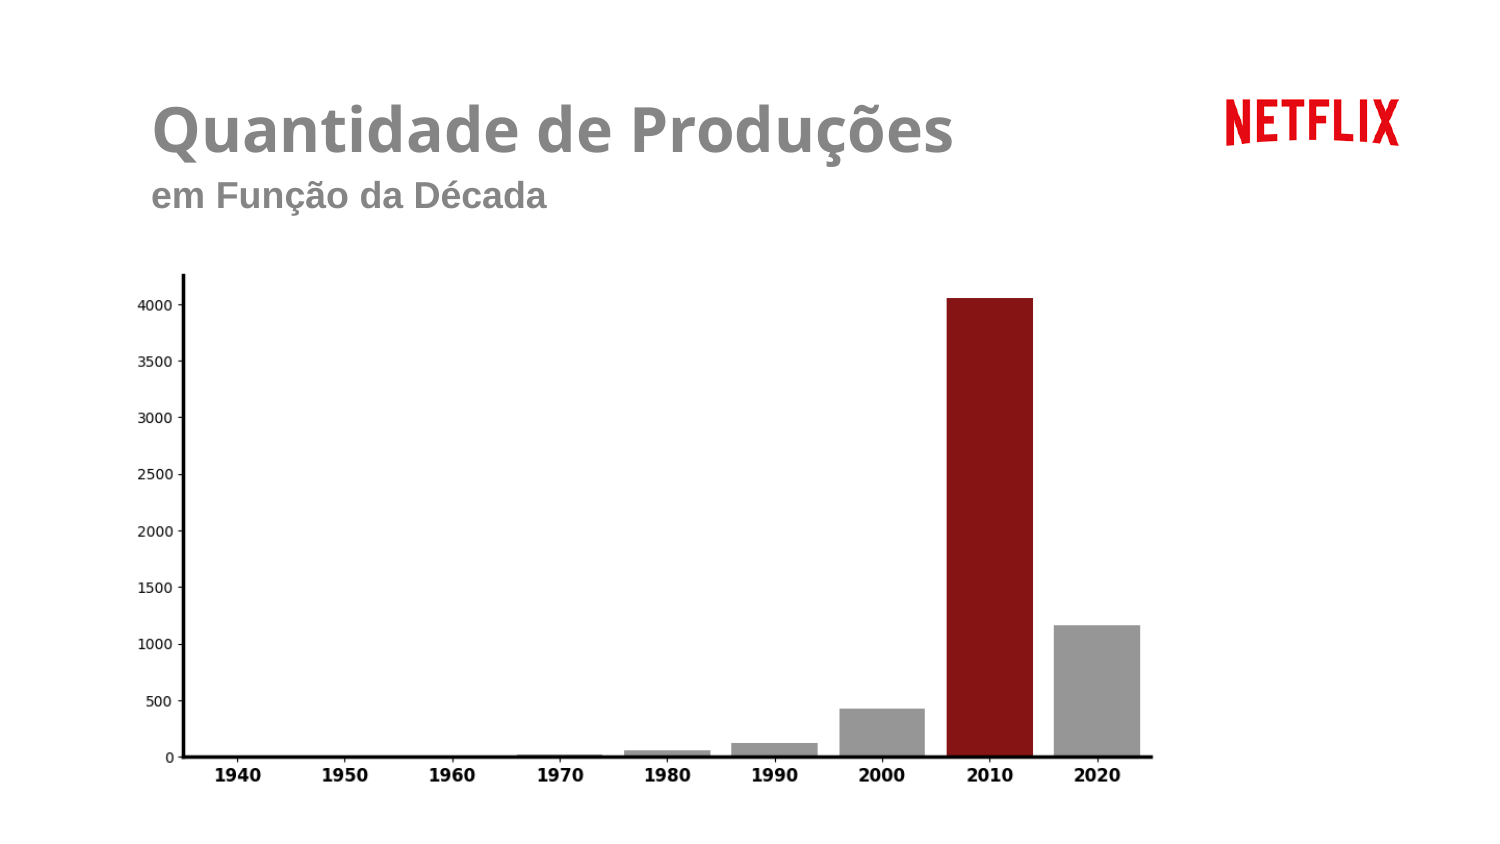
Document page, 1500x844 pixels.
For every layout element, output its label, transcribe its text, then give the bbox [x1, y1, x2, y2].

picture [136, 231, 1161, 791]
text_box em Função da Década [136, 155, 1210, 231]
picture [1197, 53, 1425, 191]
text_box Quantidade de Produções [136, 53, 1196, 155]
